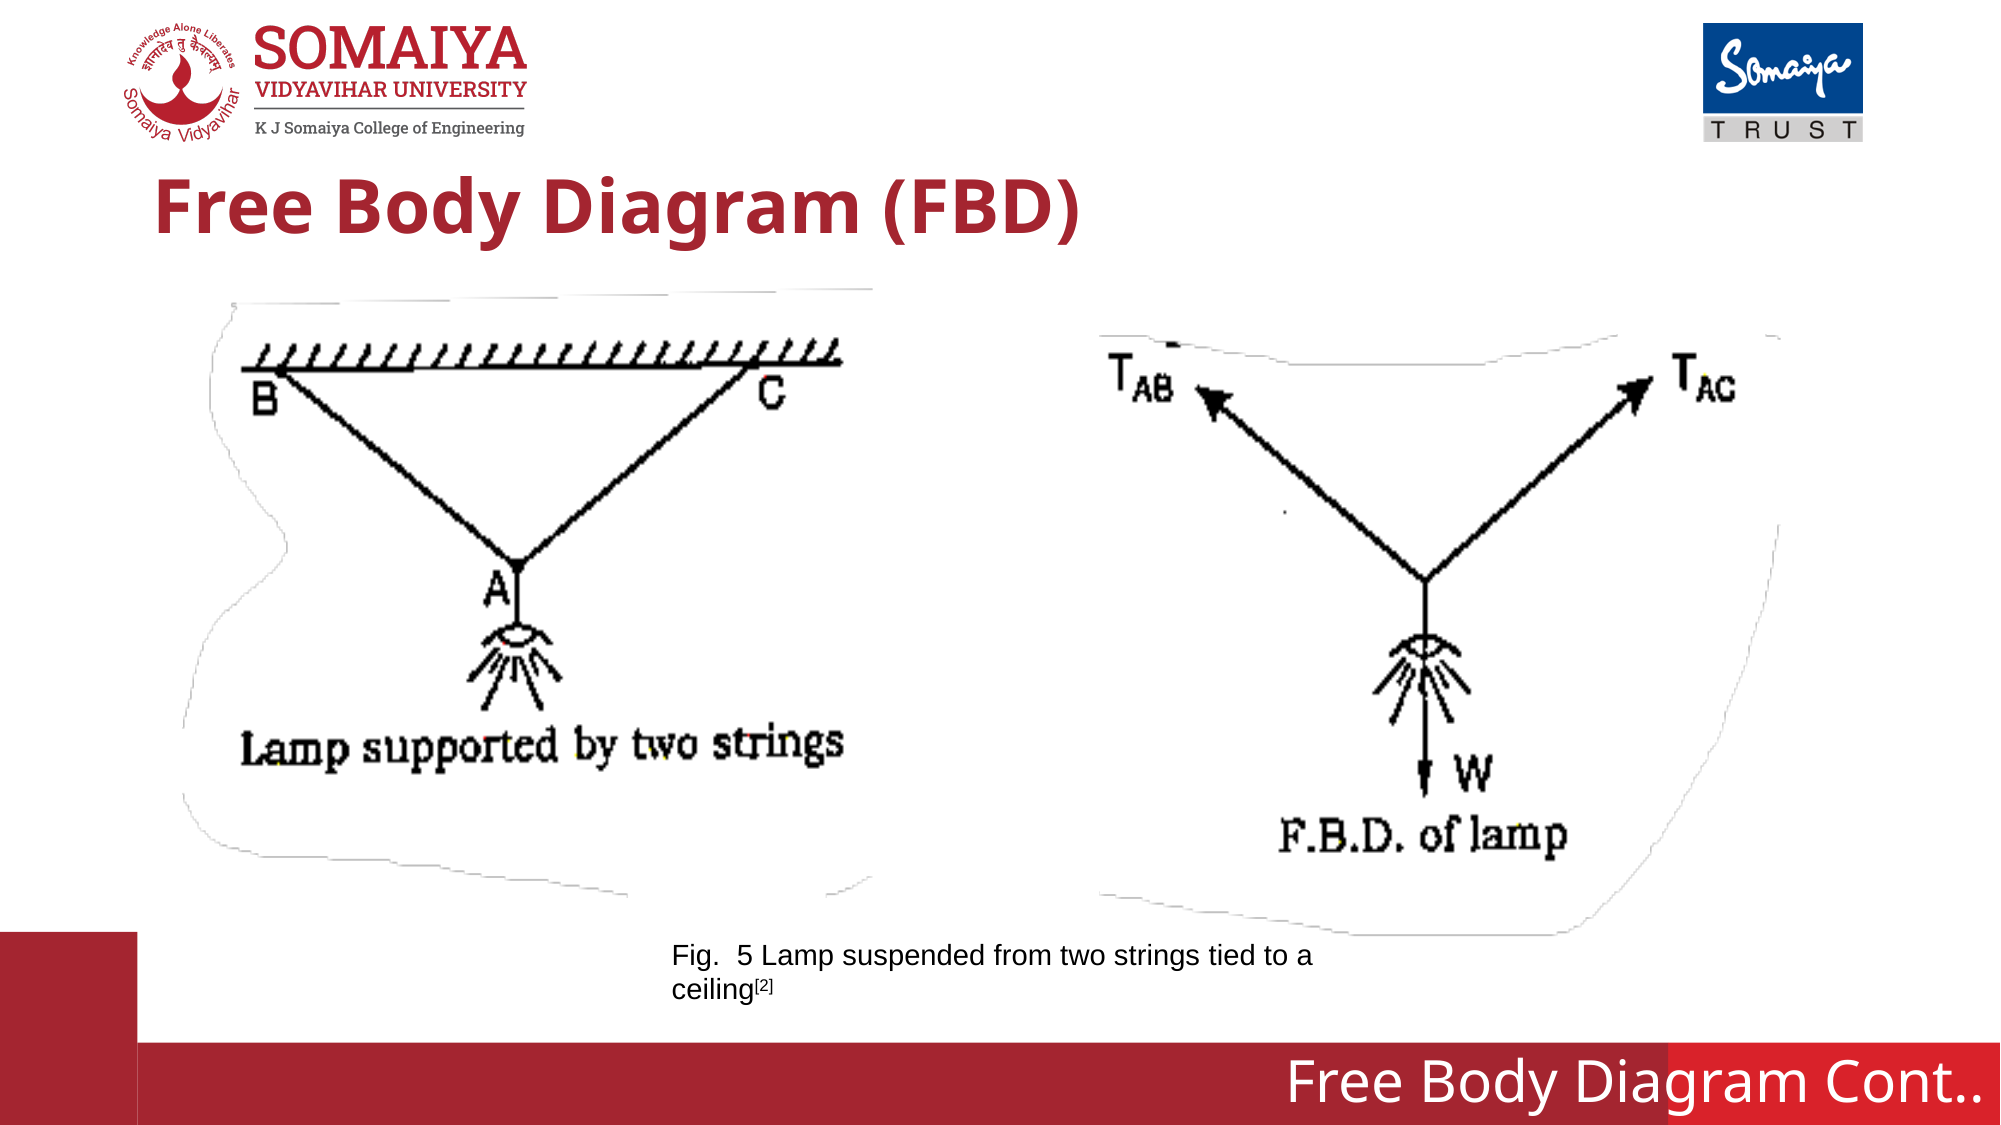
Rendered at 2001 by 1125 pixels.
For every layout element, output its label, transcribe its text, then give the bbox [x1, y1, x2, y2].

picture [181, 249, 873, 898]
text_box Free Body Diagram (FBD) [137, 142, 1863, 278]
text_box Fig. 5 Lamp suspended from two strings tied to a ceiling[2] [656, 928, 1369, 1014]
picture [124, 23, 527, 142]
text_box Free Body Diagram Cont.. [1231, 1042, 2000, 1125]
picture [1703, 23, 1863, 142]
picture [1098, 333, 1781, 982]
